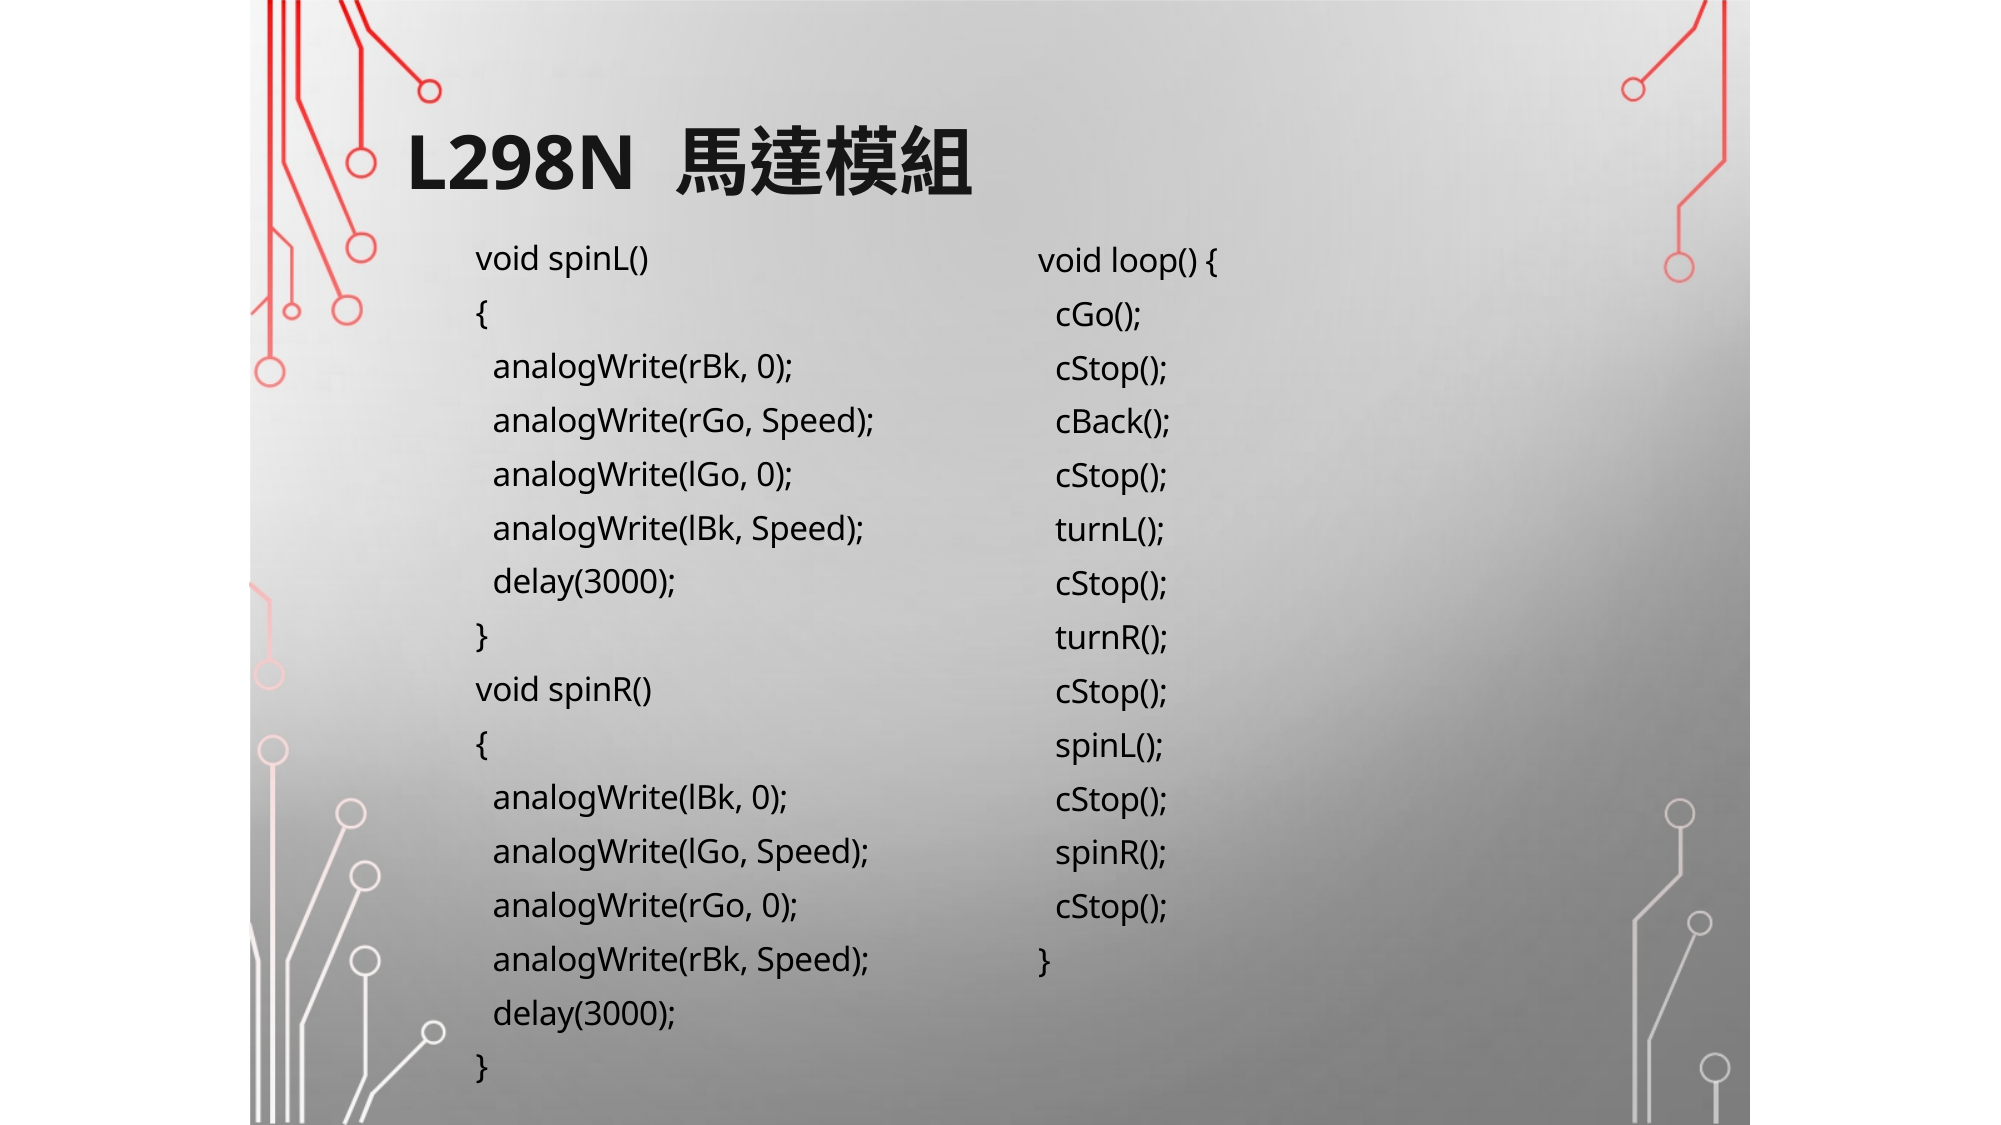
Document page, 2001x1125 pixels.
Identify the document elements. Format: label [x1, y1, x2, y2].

picture [249, 0, 1750, 1125]
